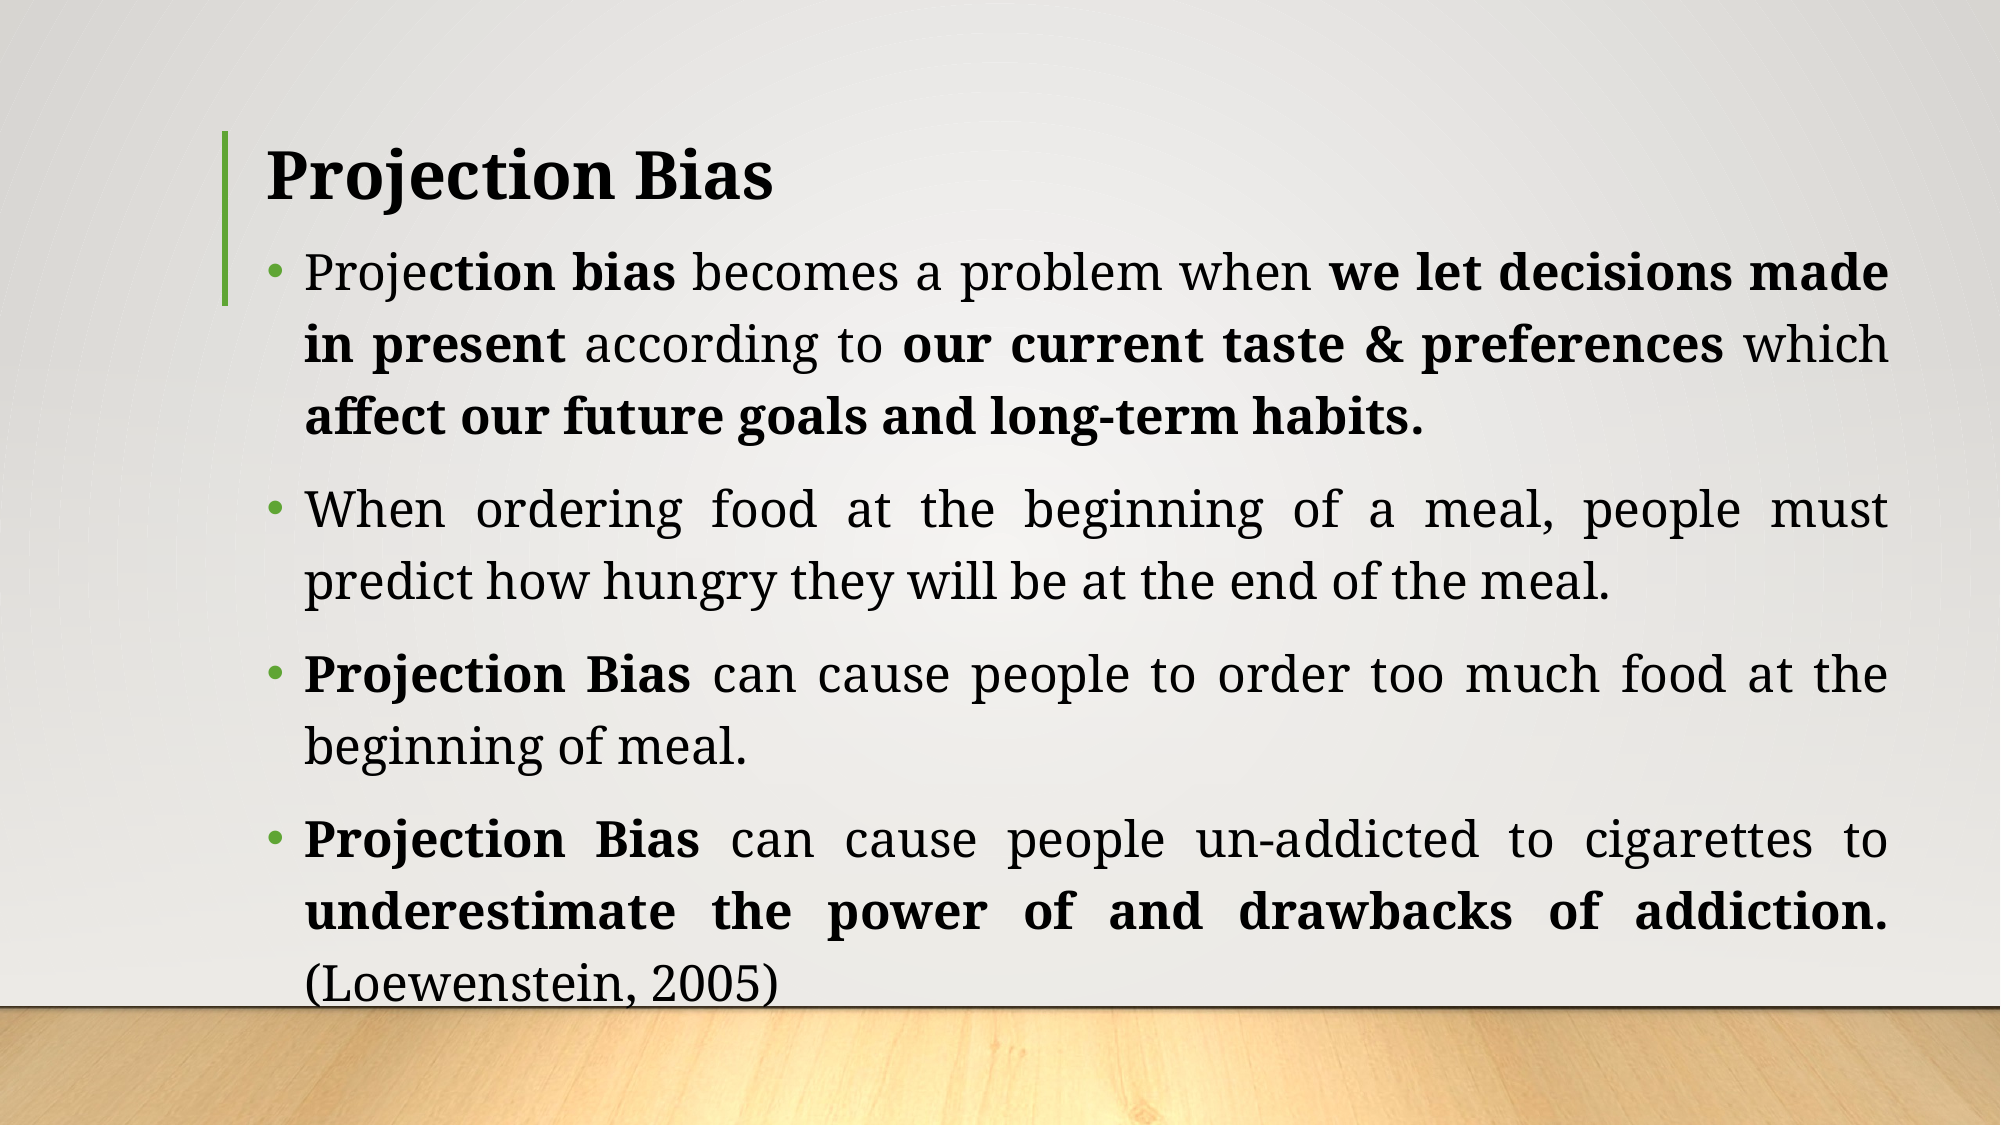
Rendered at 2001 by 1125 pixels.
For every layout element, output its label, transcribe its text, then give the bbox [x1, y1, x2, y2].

title Projection Bias [251, 49, 1814, 221]
list Projection bias becomes a problem when we let decisions made in present according to our current taste & preferences which affect our future goals and long-term habits. When ordering food at the beginning of a meal, people must predict how hungry they will be at the end of the meal. Projection Bias can cause people to order too much food at the beginning of meal. Projection Bias can cause people un-addicted to cigarettes to underestimate the power of and drawbacks of addiction. (Loewenstein, 2005) [251, 221, 1906, 977]
picture [0, 1006, 2000, 1125]
